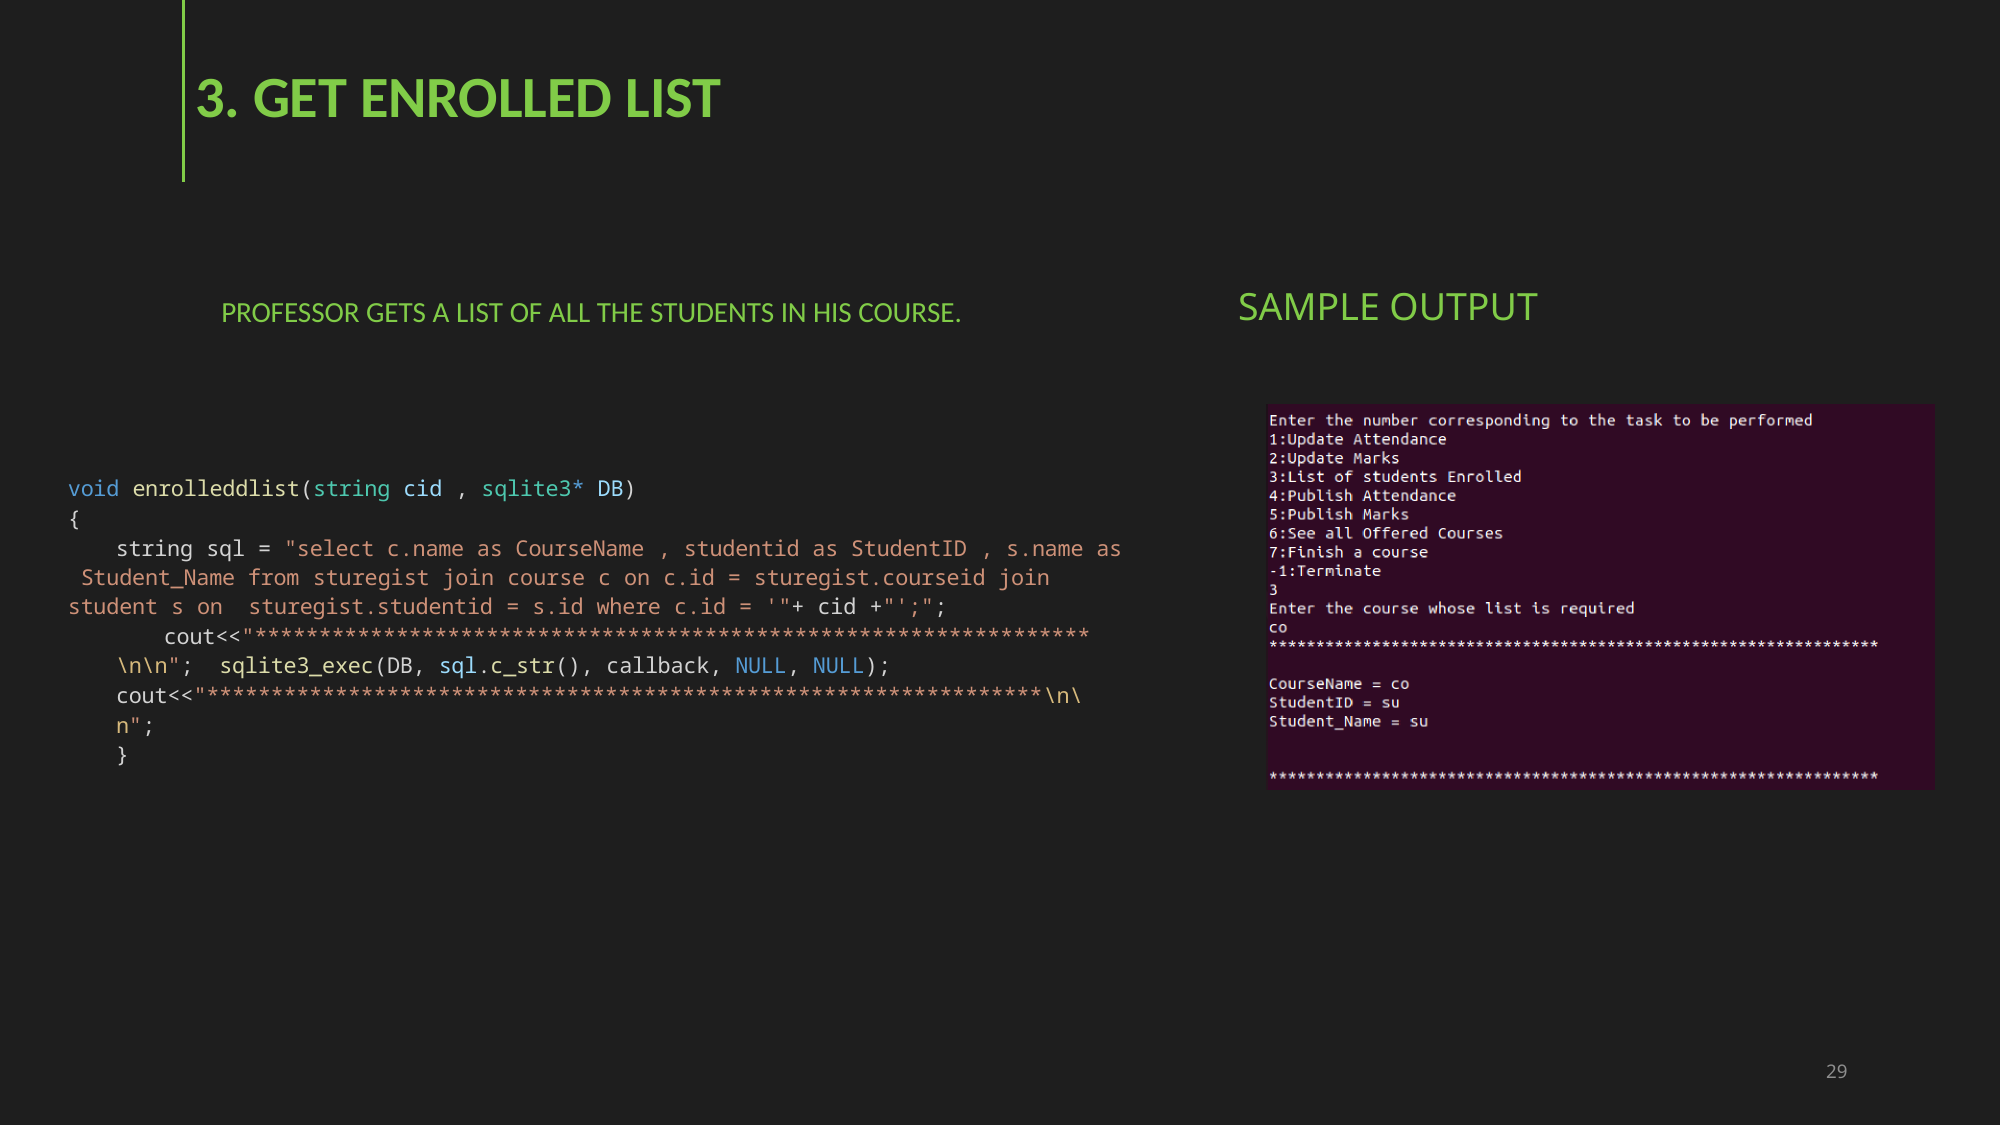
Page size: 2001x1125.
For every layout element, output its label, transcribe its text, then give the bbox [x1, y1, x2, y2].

title 3. Get Enrolled List [194, 22, 1888, 175]
list Professor gets a list of all the students in his course. [169, 200, 1080, 336]
picture [1266, 404, 1935, 790]
list Sample Output [1223, 200, 1899, 336]
slide_number 29 [1412, 1042, 1863, 1103]
text_box void enrolleddlist(string cid , sqlite3* DB) { string sql = "select c.name as CourseName , studentid as StudentID , s.name as Student_Name from sturegist join course c on c.id = sturegist.courseid join student s on sturegist.studentid = s.id where c.id = '"+ cid +"';"; cout<<"*****************************************************************\n\n"; sqlite3_exec(DB, sql.c_str(), callback, NULL, NULL); cout<<"*****************************************************************\n\n"; } [65, 476, 1152, 767]
